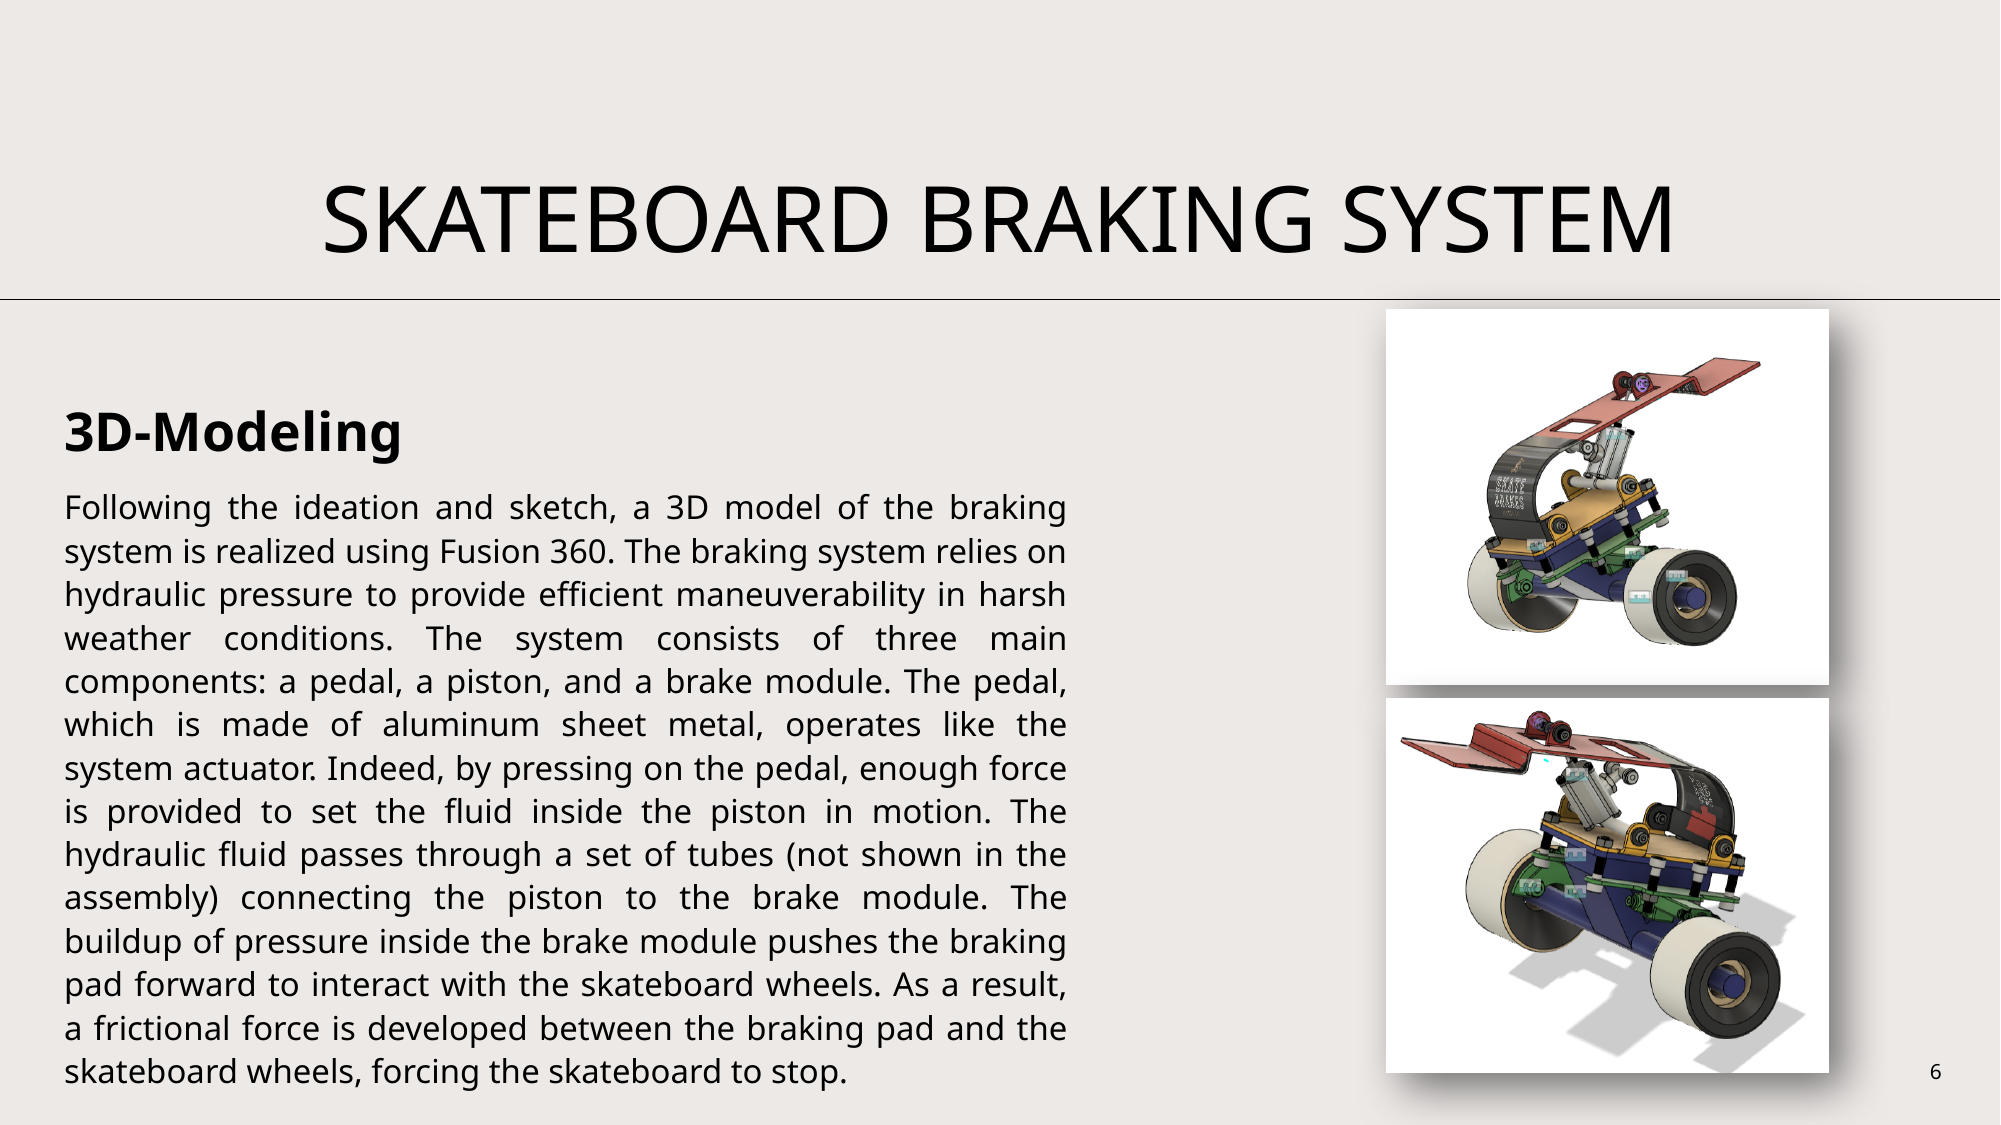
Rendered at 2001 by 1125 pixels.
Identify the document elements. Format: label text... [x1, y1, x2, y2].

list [1386, 310, 1829, 685]
title SKATEBOARD BRAKING SYSTEM [137, 62, 1863, 280]
slide_number 6 [1888, 1042, 1983, 1103]
picture [1386, 698, 1829, 1073]
list 3D-Modeling Following the ideation and sketch, a 3D model of the braking system is realized using Fusion 360. The braking system relies on hydraulic pressure to provide efficient maneuverability in harsh weather conditions. The system consists of three main components: a pedal, a piston, and a brake module. The pedal, which is made of aluminum sheet metal, operates like the system actuator. Indeed, by pressing on the pedal, enough force is provided to set the fluid inside the piston in motion. The hydraulic fluid passes through a set of tubes (not shown in the assembly) connecting the piston to the brake module. The buildup of pressure inside the brake module pushes the braking pad forward to interact with the skateboard wheels. As a result, a frictional force is developed between the braking pad and the skateboard wheels, forcing the skateboard to stop. [49, 299, 1085, 1103]
